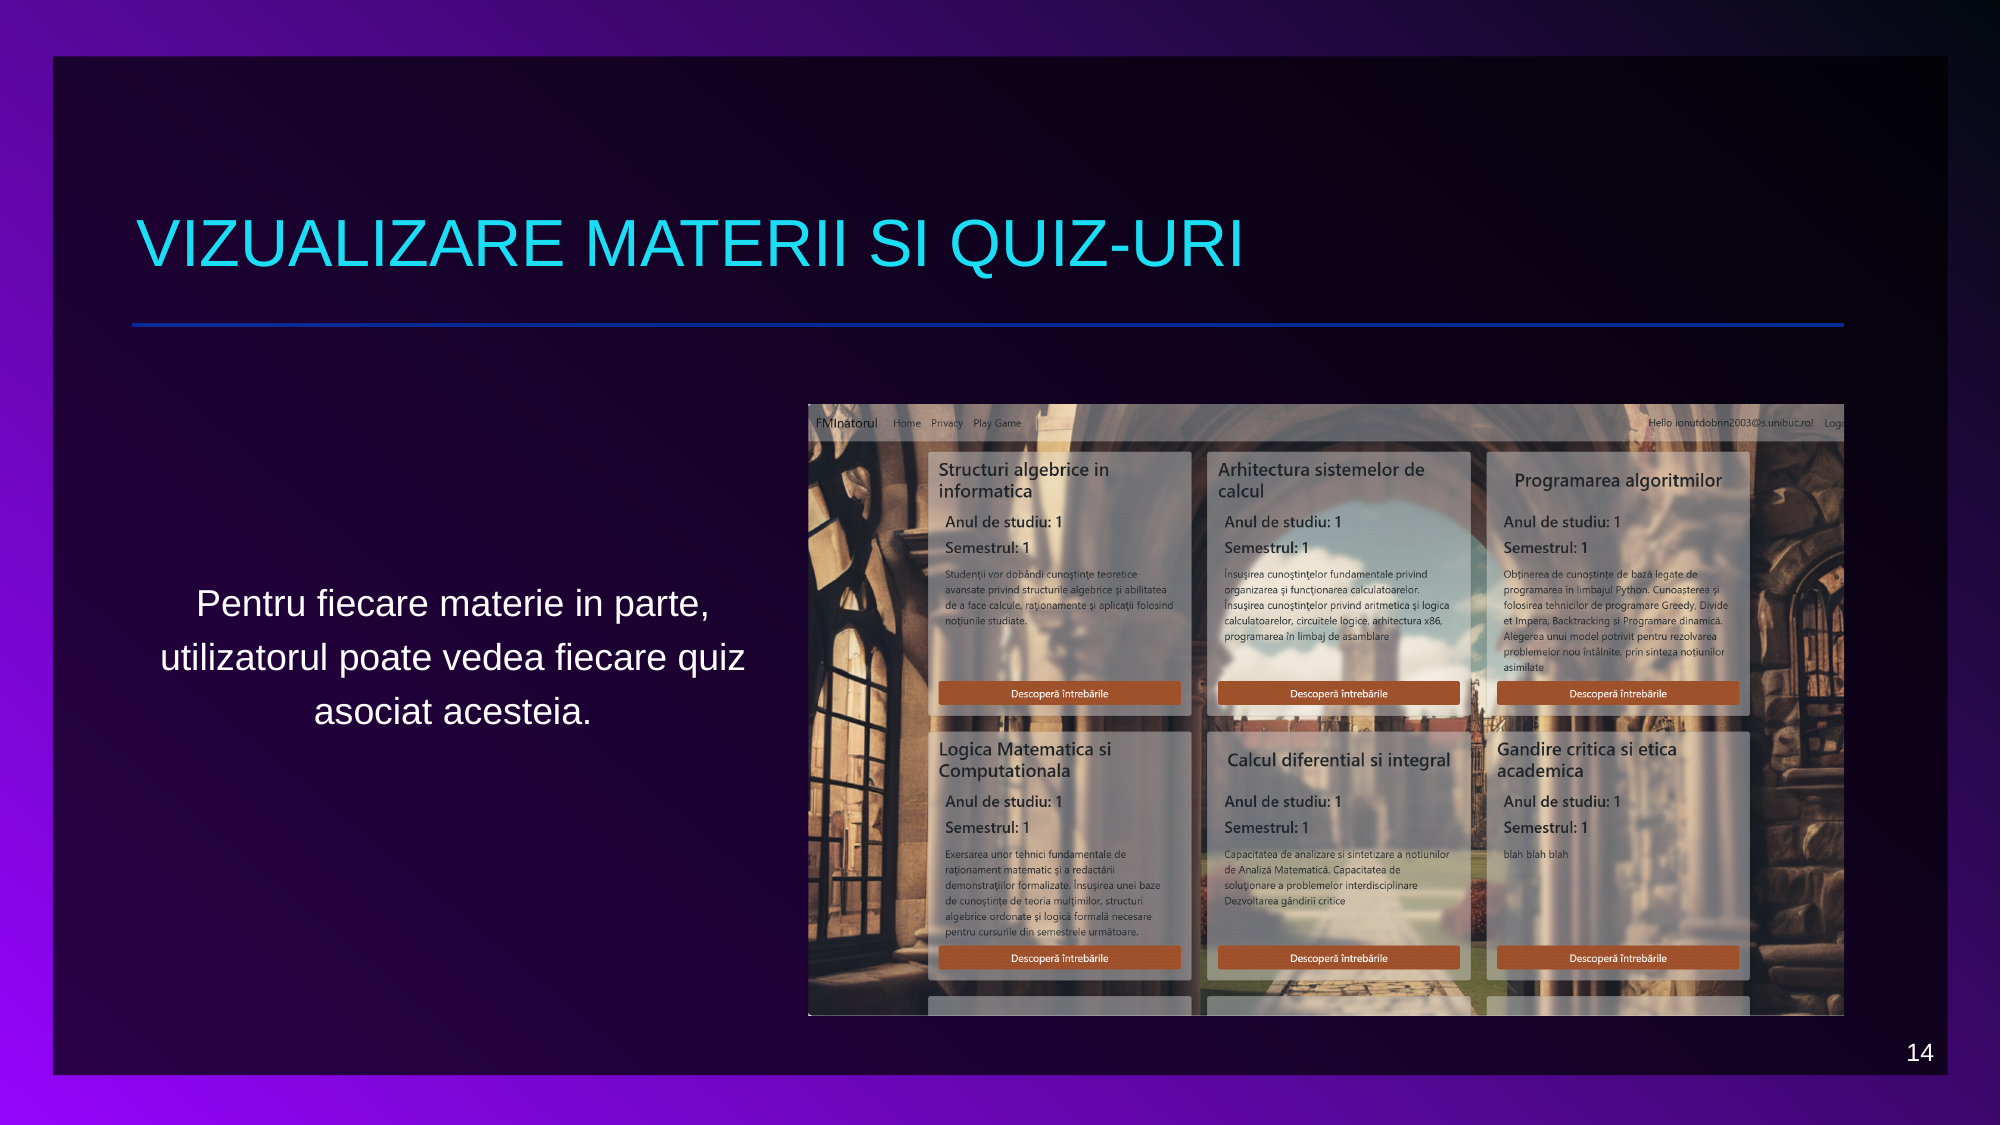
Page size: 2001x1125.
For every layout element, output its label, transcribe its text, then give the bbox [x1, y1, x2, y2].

list Pentru fiecare materie in parte, utilizatorul poate vedea fiecare quiz asociat acesteia. [143, 562, 763, 1125]
picture [808, 404, 1845, 1016]
title VIZUALIZARE MATERII SI QUIZ-URI [121, 70, 1845, 289]
slide_number 14 [1499, 1021, 1950, 1082]
